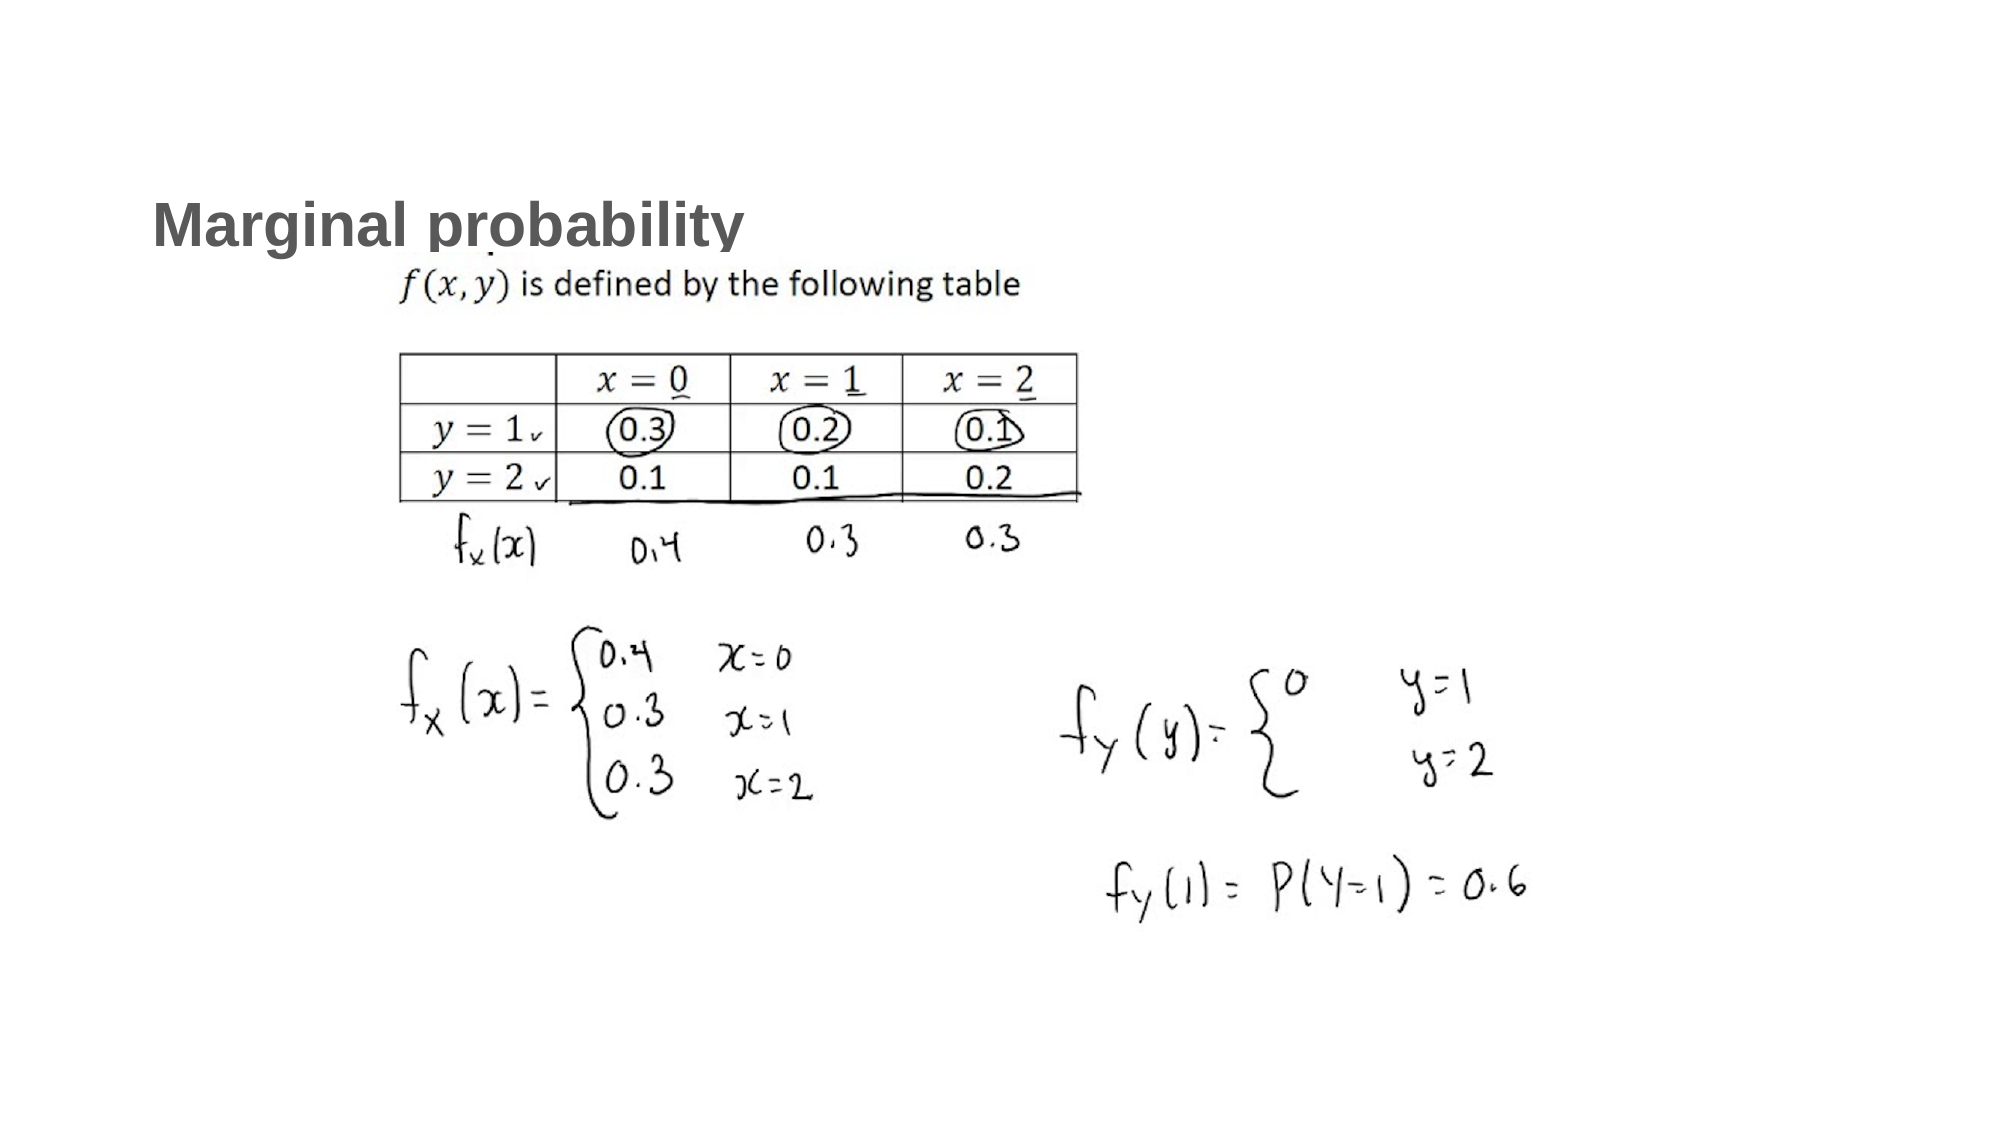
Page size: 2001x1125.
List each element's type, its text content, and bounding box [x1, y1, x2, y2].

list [359, 252, 1589, 979]
title Marginal probability [137, 106, 1863, 267]
